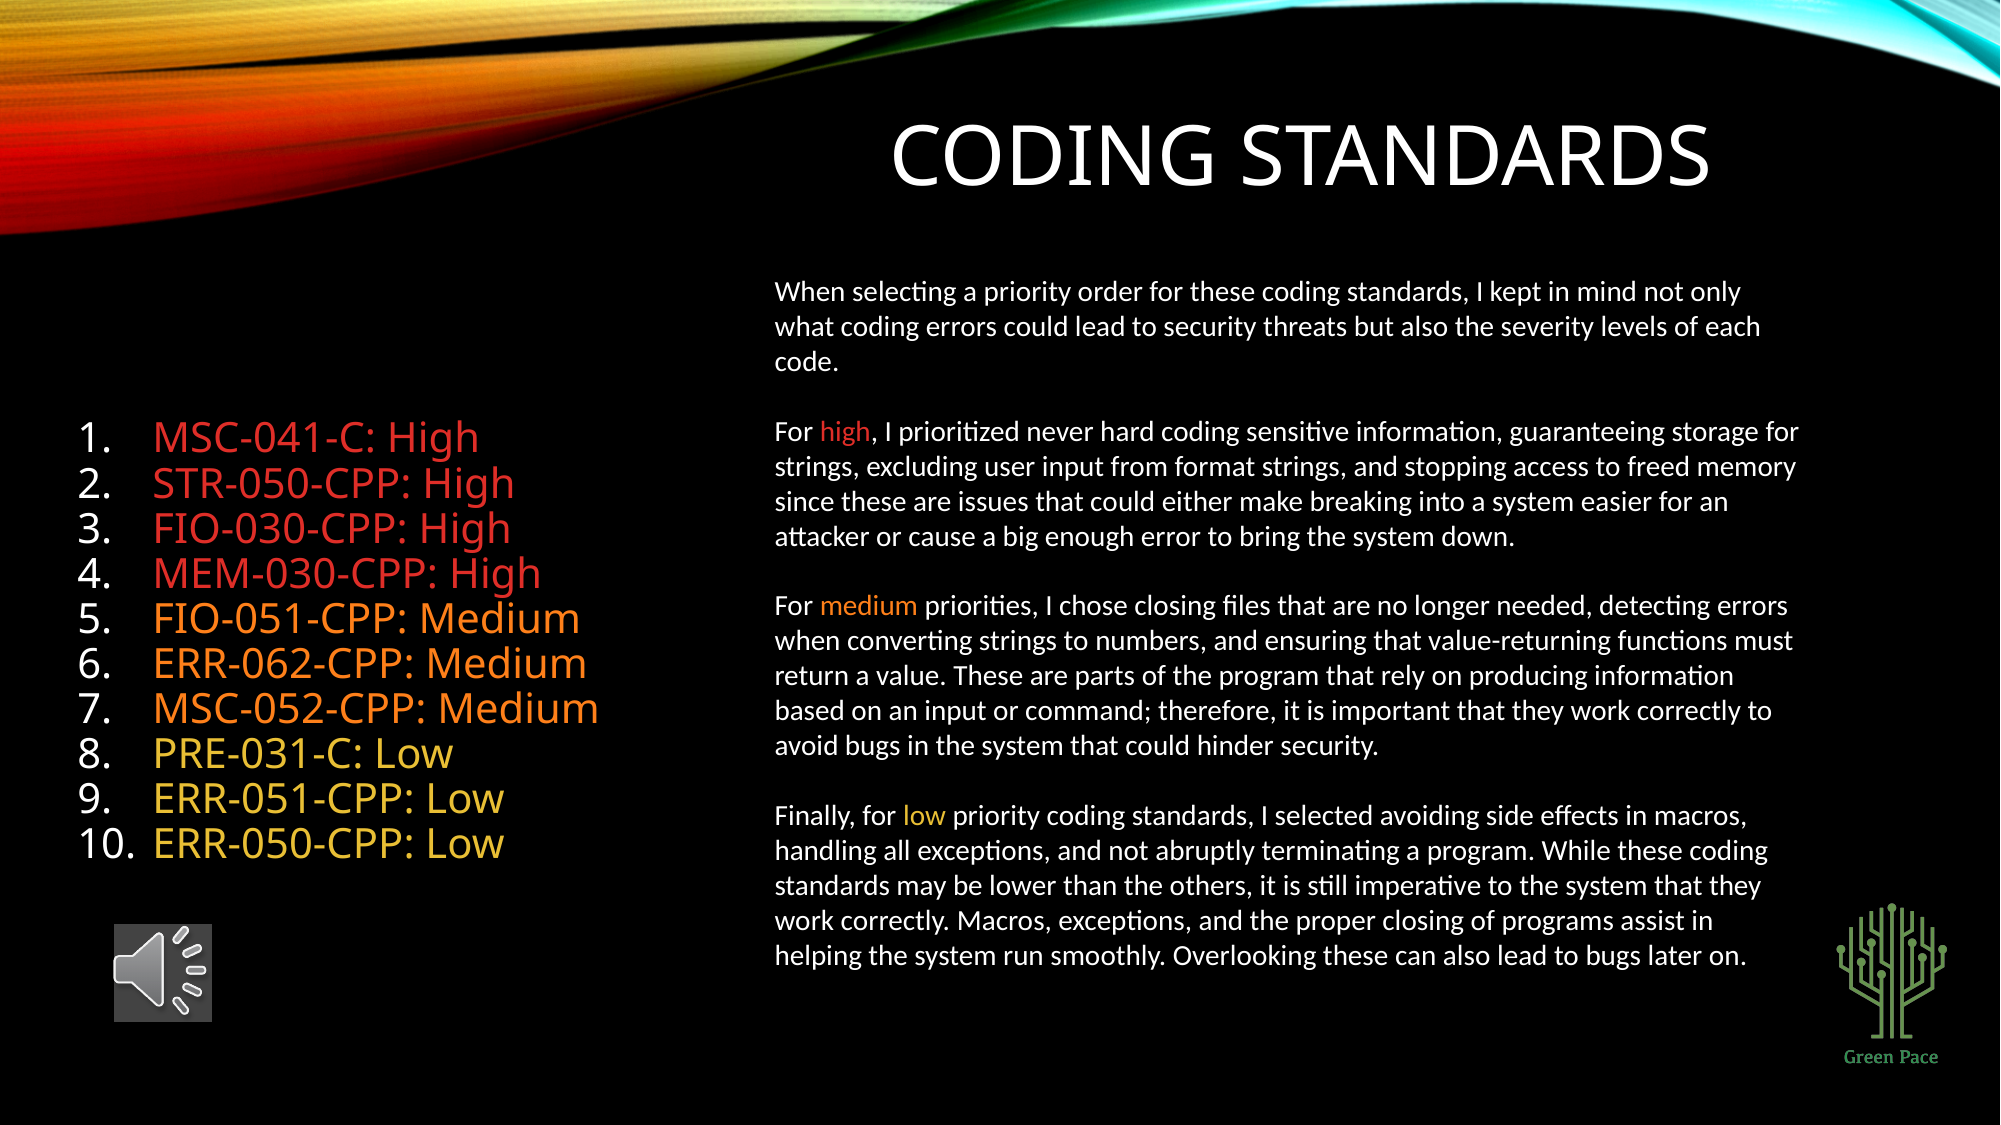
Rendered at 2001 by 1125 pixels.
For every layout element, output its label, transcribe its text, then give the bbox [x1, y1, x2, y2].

text_box When selecting a priority order for these coding standards, I kept in mind not only what coding errors could lead to security threats but also the severity levels of each code. For high, I prioritized never hard coding sensitive information, guaranteeing storage for strings, excluding user input from format strings, and stopping access to freed memory since these are issues that could either make breaking into a system easier for an attacker or cause a big enough error to bring the system down. For medium priorities, I chose closing files that are no longer needed, detecting errors when converting strings to numbers, and ensuring that value-returning functions must return a value. These are parts of the program that rely on producing information based on an input or command; therefore, it is important that they work correctly to avoid bugs in the system that could hinder security. Finally, for low priority coding standards, I selected avoiding side effects in macros, handling all exceptions, and not abruptly terminating a program. While these coding standards may be lower than the others, it is still imperative to the system that they work correctly. Macros, exceptions, and the proper closing of programs assist in helping the system run smoothly. Overlooking these can also lead to bugs later on. [759, 264, 1819, 979]
list MSC-041-C: High STR-050-CPP: High FIO-030-CPP: High MEM-030-CPP: High FIO-051-CPP: Medium ERR-062-CPP: Medium MSC-052-CPP: Medium PRE-031-C: Low ERR-051-CPP: Low ERR-050-CPP: Low [62, 359, 725, 987]
picture [0, 0, 2000, 237]
picture [1817, 892, 1964, 1082]
picture [112, 922, 213, 1024]
title CODING STANDARDS [774, 52, 1729, 264]
